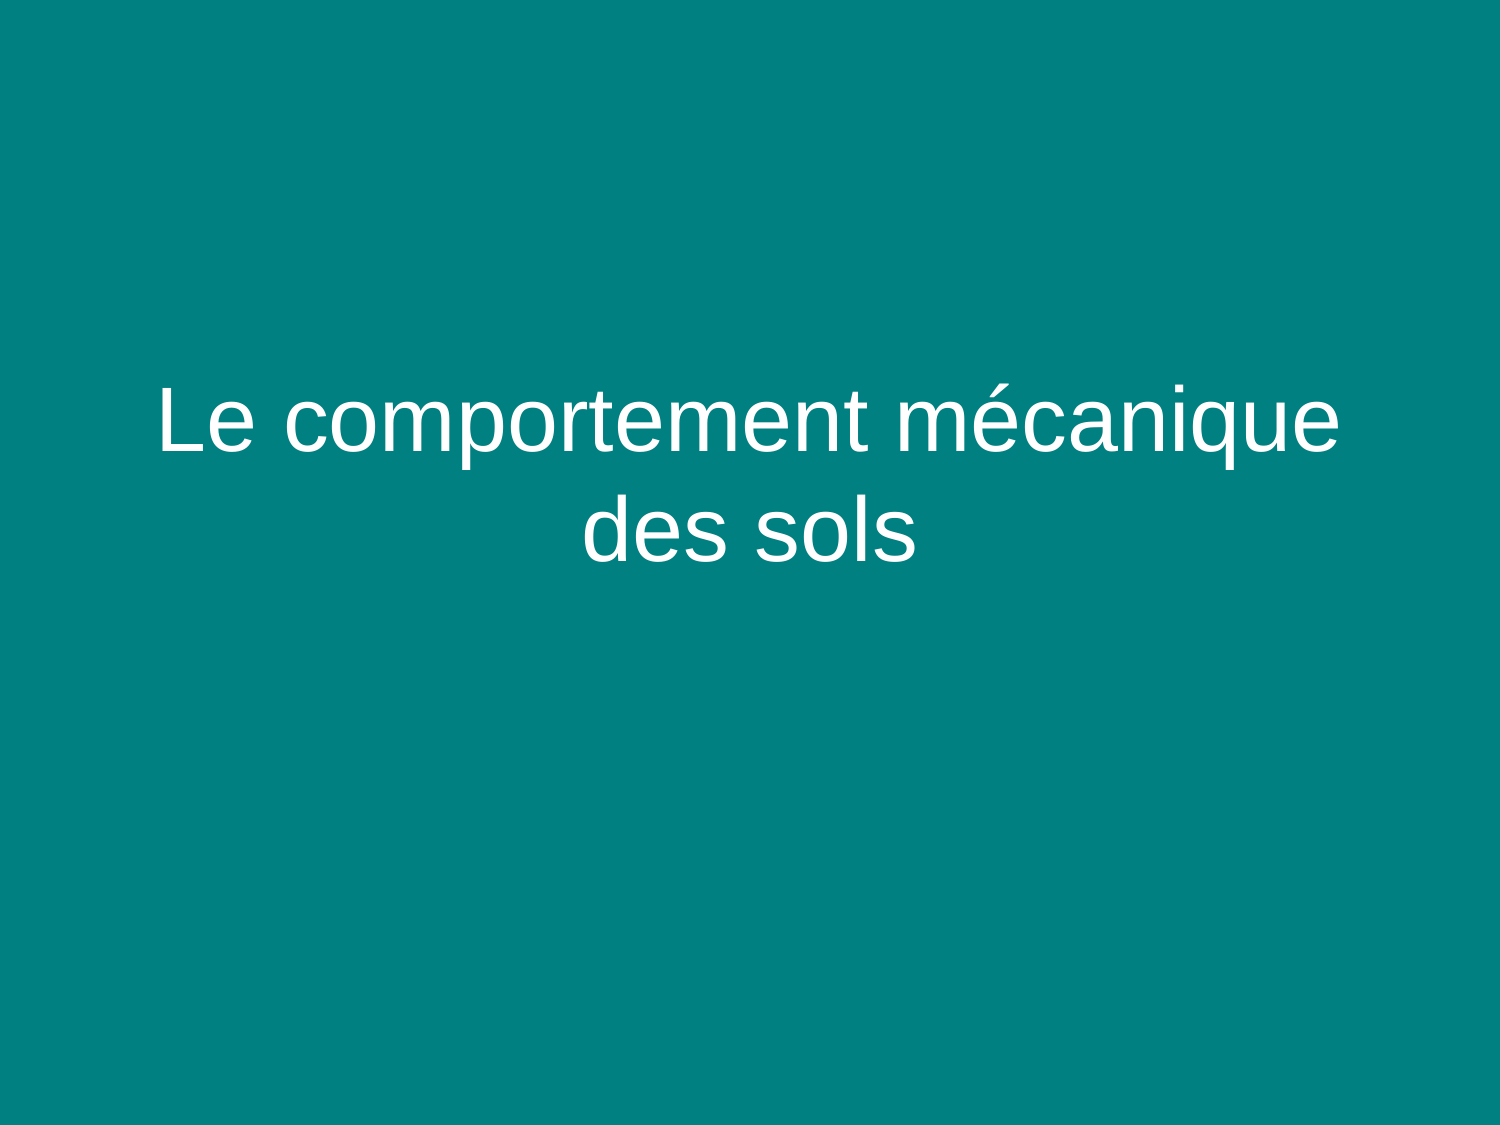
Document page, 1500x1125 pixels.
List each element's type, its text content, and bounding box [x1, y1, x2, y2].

title Le comportement mécanique des sols [112, 349, 1388, 591]
